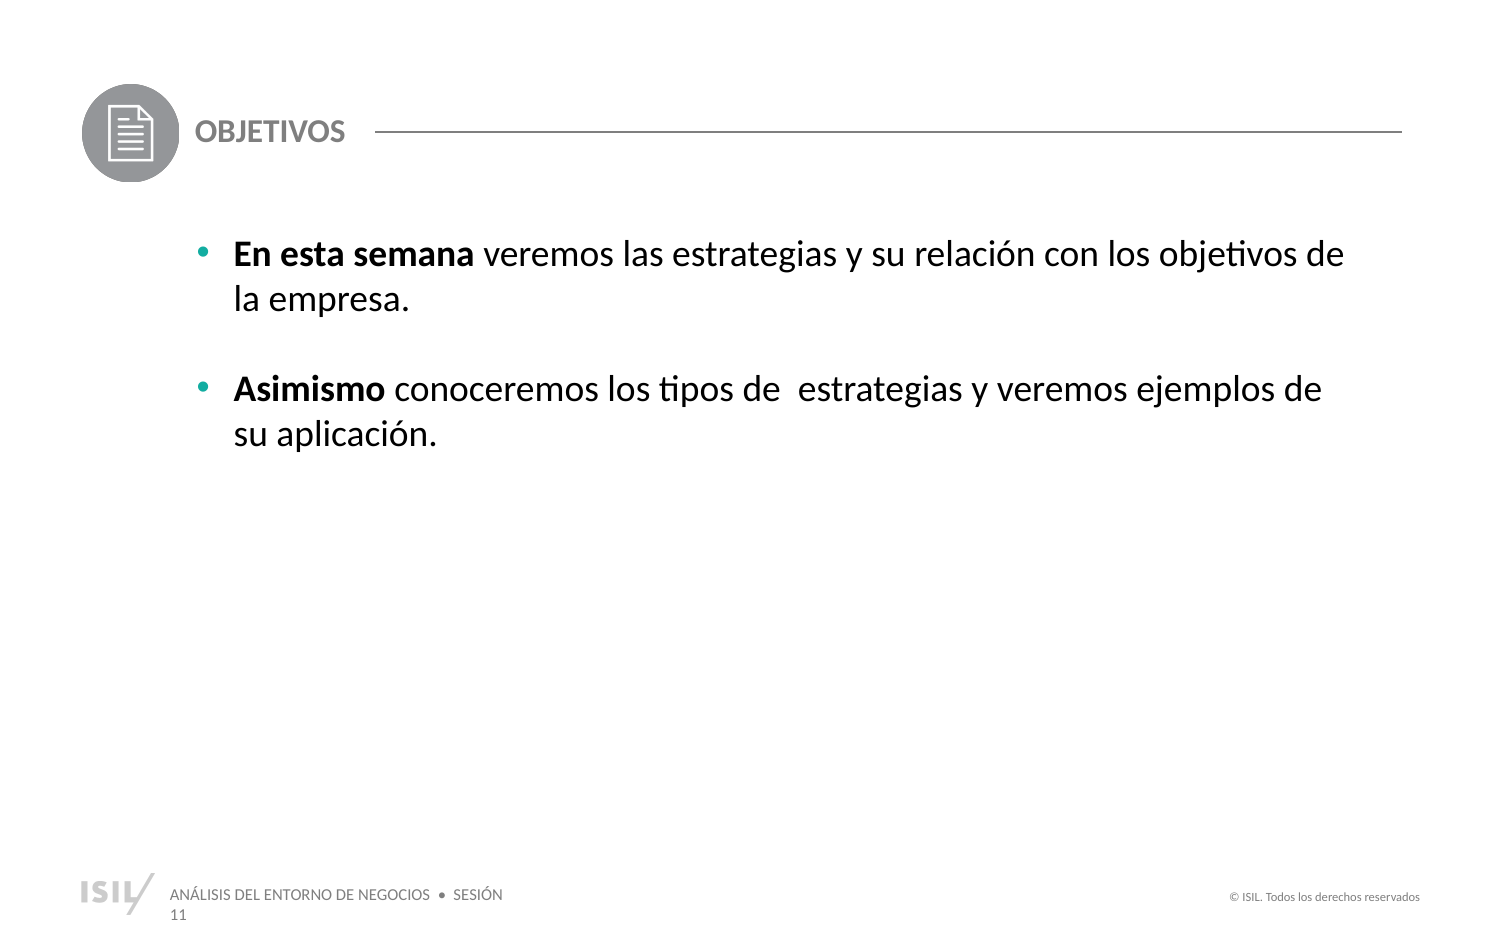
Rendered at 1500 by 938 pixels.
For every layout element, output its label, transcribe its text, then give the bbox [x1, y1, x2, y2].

text_box En esta semana veremos las estrategias y su relación con los objetivos de la empresa. Asimismo conoceremos los tipos de estrategias y veremos ejemplos de su aplicación. [196, 228, 1420, 454]
picture [81, 84, 180, 182]
text_box OBJETIVOS [194, 116, 348, 149]
